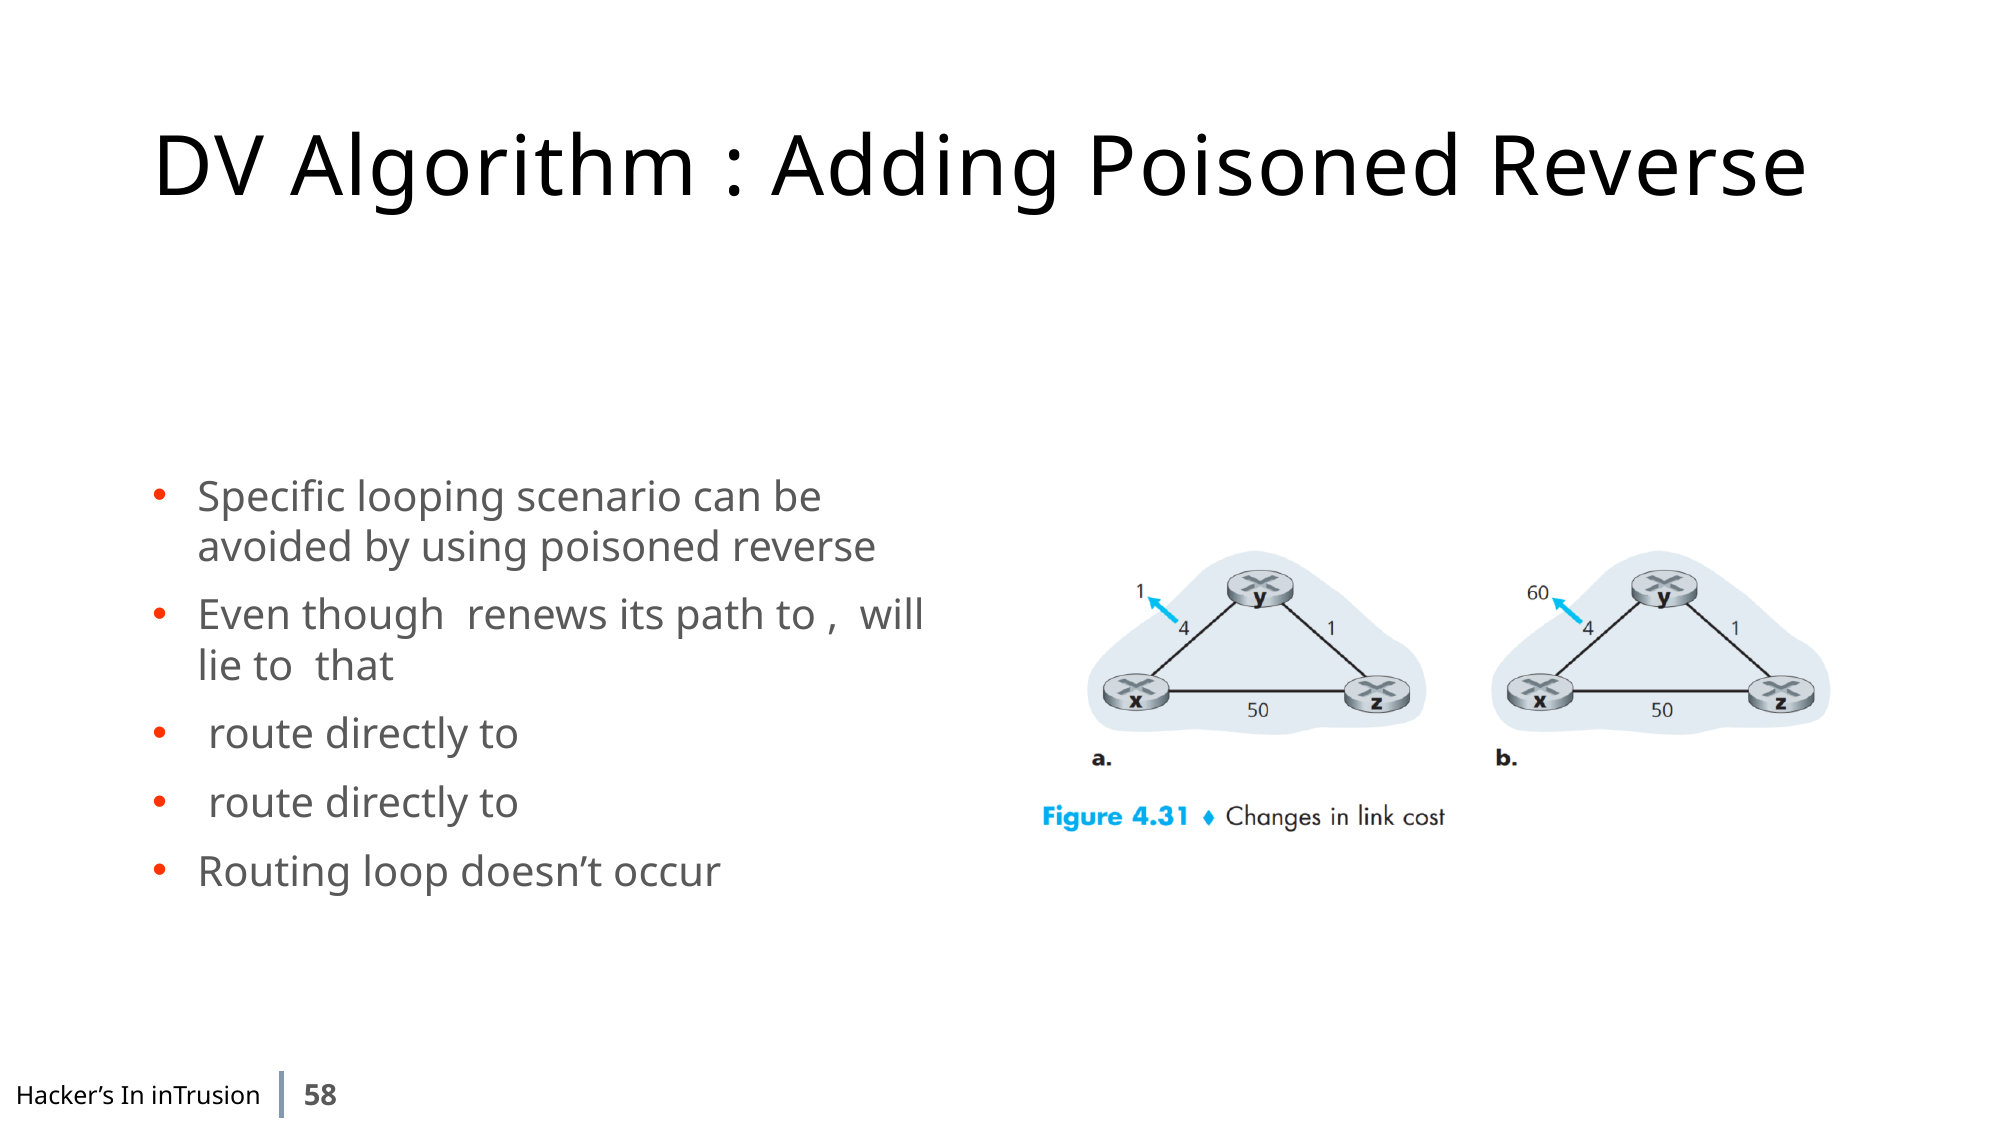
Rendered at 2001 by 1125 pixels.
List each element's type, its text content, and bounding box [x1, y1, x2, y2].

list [1012, 501, 1863, 863]
title DV Algorithm : Adding Poisoned Reverse [137, 59, 1863, 278]
